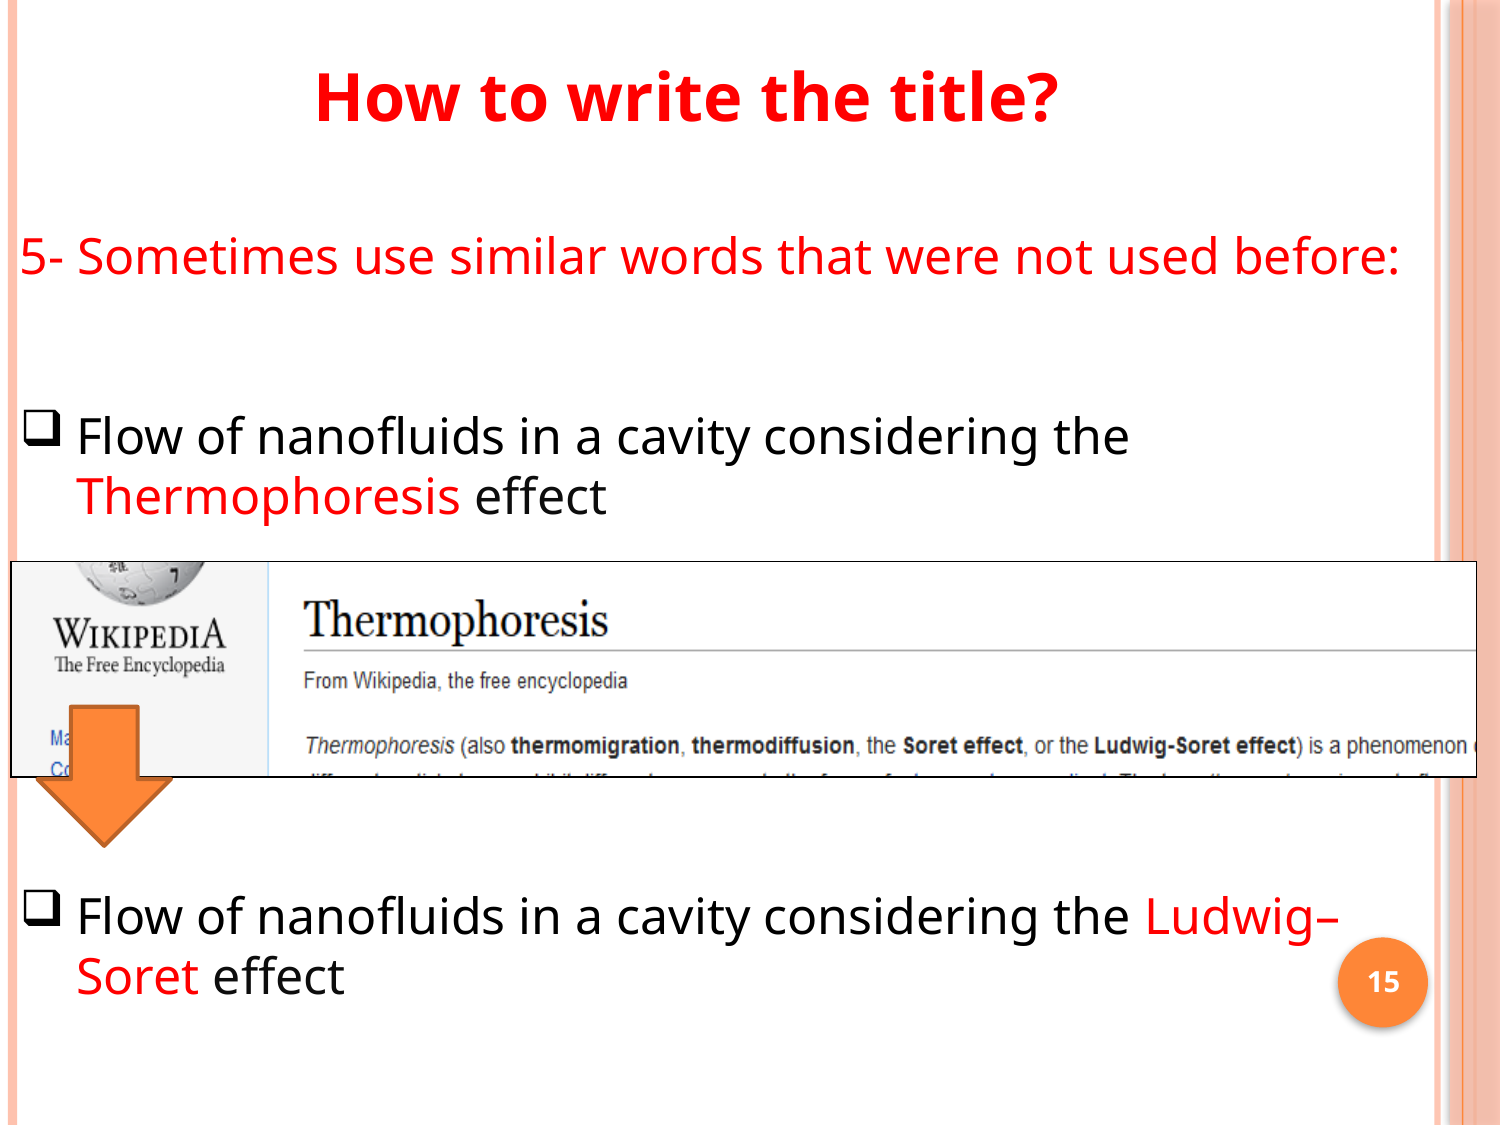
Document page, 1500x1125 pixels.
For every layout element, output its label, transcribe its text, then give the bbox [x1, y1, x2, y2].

text_box 5- Sometimes use similar words that were not used before: Flow of nanofluids in a cavity considering the Thermophoresis effect Flow of nanofluids in a cavity considering the Ludwig–Soret effect [5, 216, 1463, 567]
text_box How to write the title? [299, 47, 1075, 142]
text_box 5- Sometimes use similar words that were not used before: Flow of nanofluids in a cavity considering the Thermophoresis effect Flow of nanofluids in a cavity considering the Ludwig–Soret effect [5, 777, 1463, 1072]
picture [11, 561, 1477, 777]
slide_number 15 [1333, 940, 1434, 1027]
text_box [40, 785, 168, 848]
